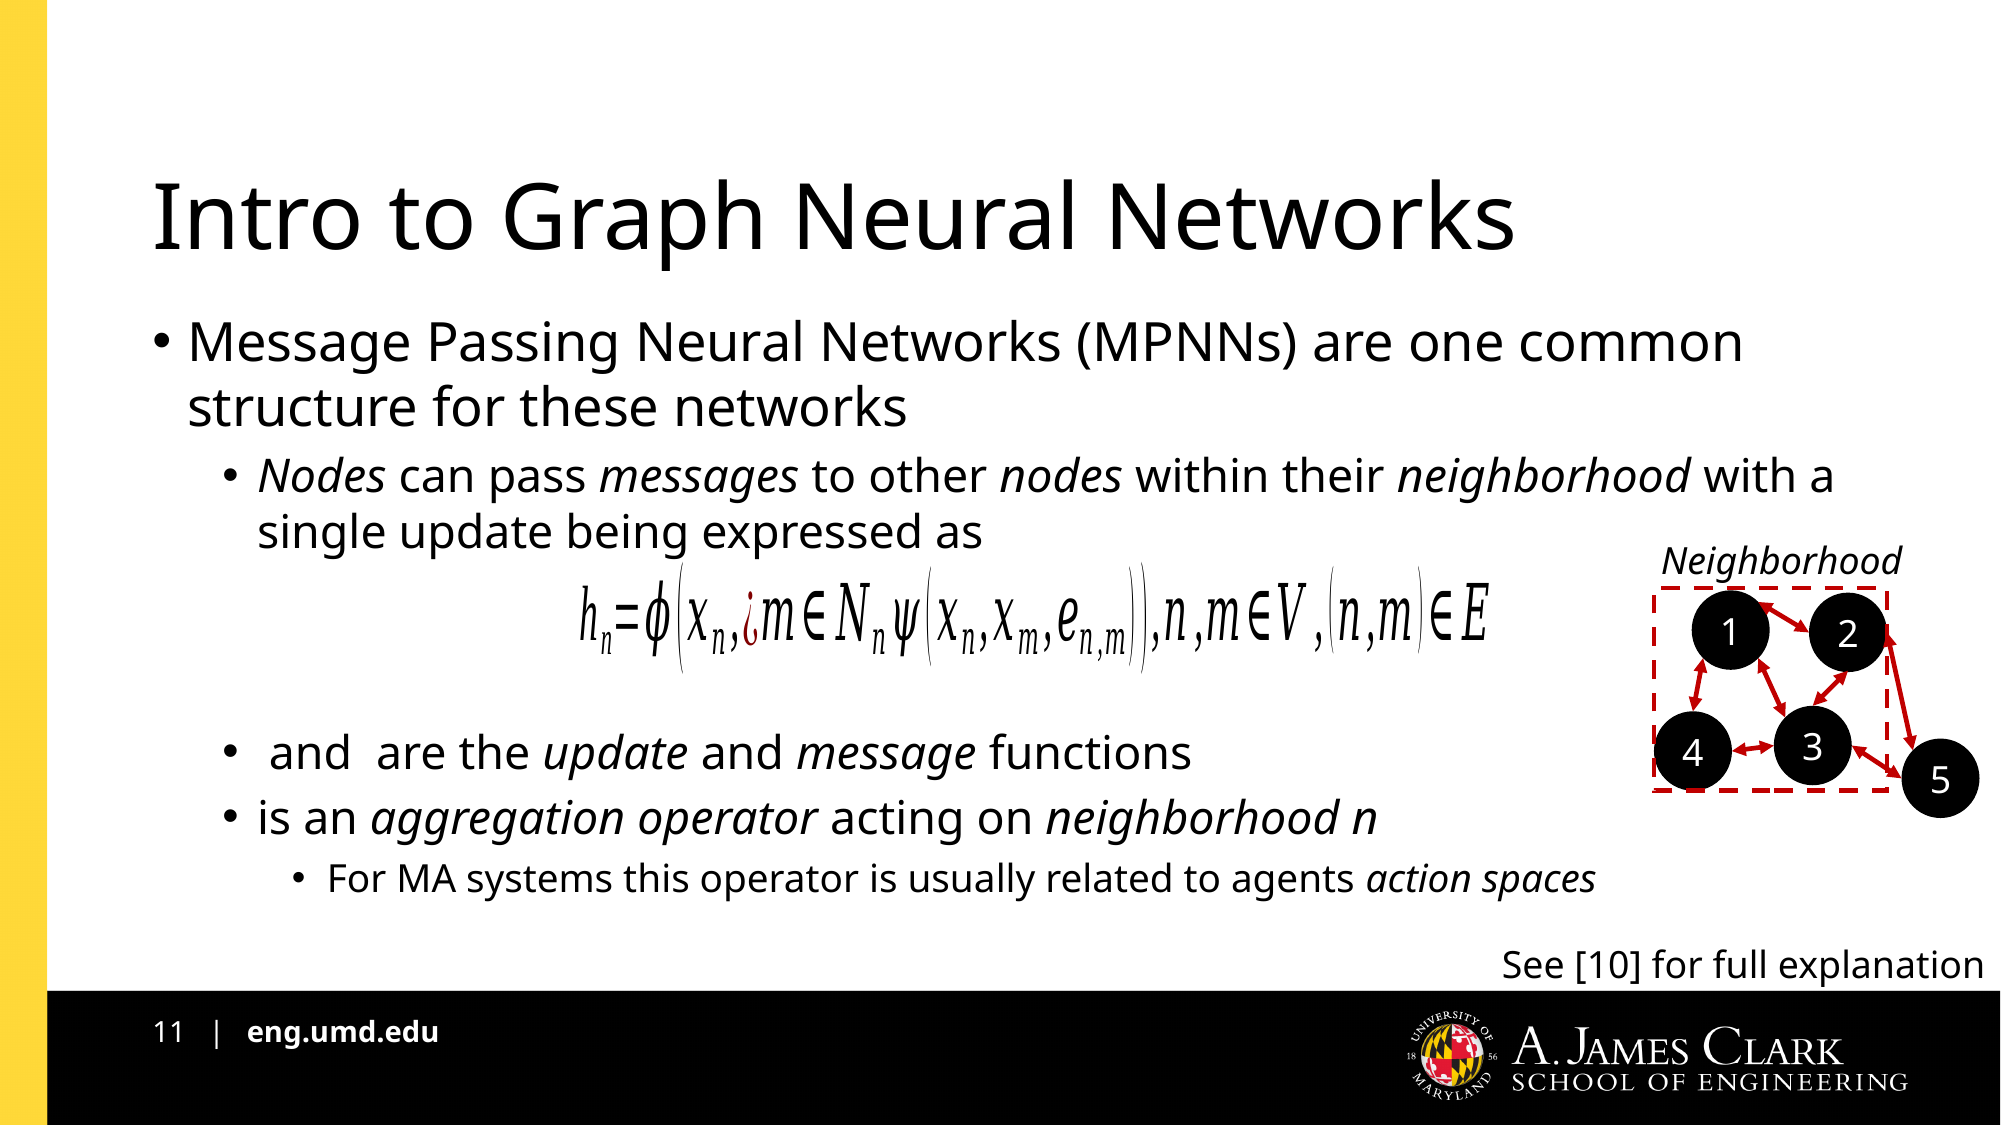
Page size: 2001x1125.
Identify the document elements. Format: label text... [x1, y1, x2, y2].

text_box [1731, 745, 1774, 752]
title Intro to Graph Neural Networks [137, 59, 1863, 278]
text_box See [10] for full explanation [1487, 933, 2000, 994]
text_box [1692, 658, 1704, 712]
text_box [1653, 587, 1888, 792]
footer 11 | eng.umd.edu [137, 1002, 1338, 1063]
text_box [1851, 745, 1902, 779]
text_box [1758, 601, 1809, 633]
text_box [1758, 658, 1786, 718]
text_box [1886, 632, 1913, 751]
picture [0, 0, 2001, 1125]
text_box 5 [1900, 737, 1981, 820]
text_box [1812, 672, 1848, 706]
